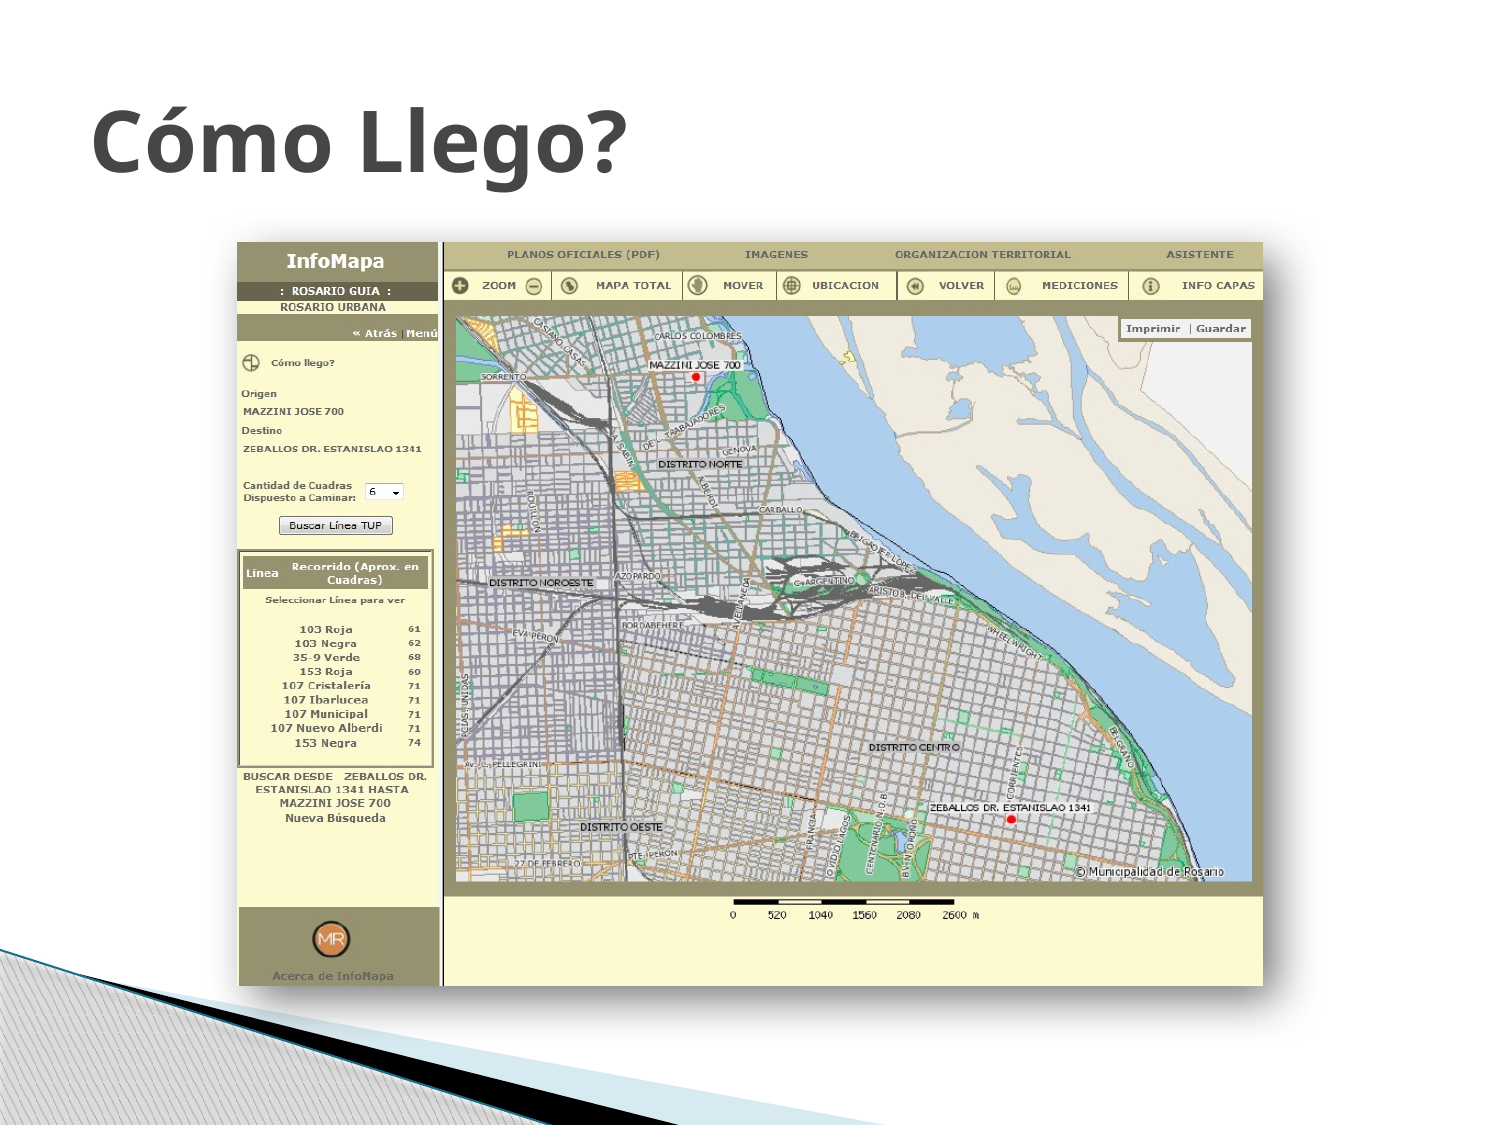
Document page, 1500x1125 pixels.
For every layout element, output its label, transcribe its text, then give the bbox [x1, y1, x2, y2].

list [236, 242, 1264, 986]
title Cómo Llego? [75, 45, 1425, 233]
